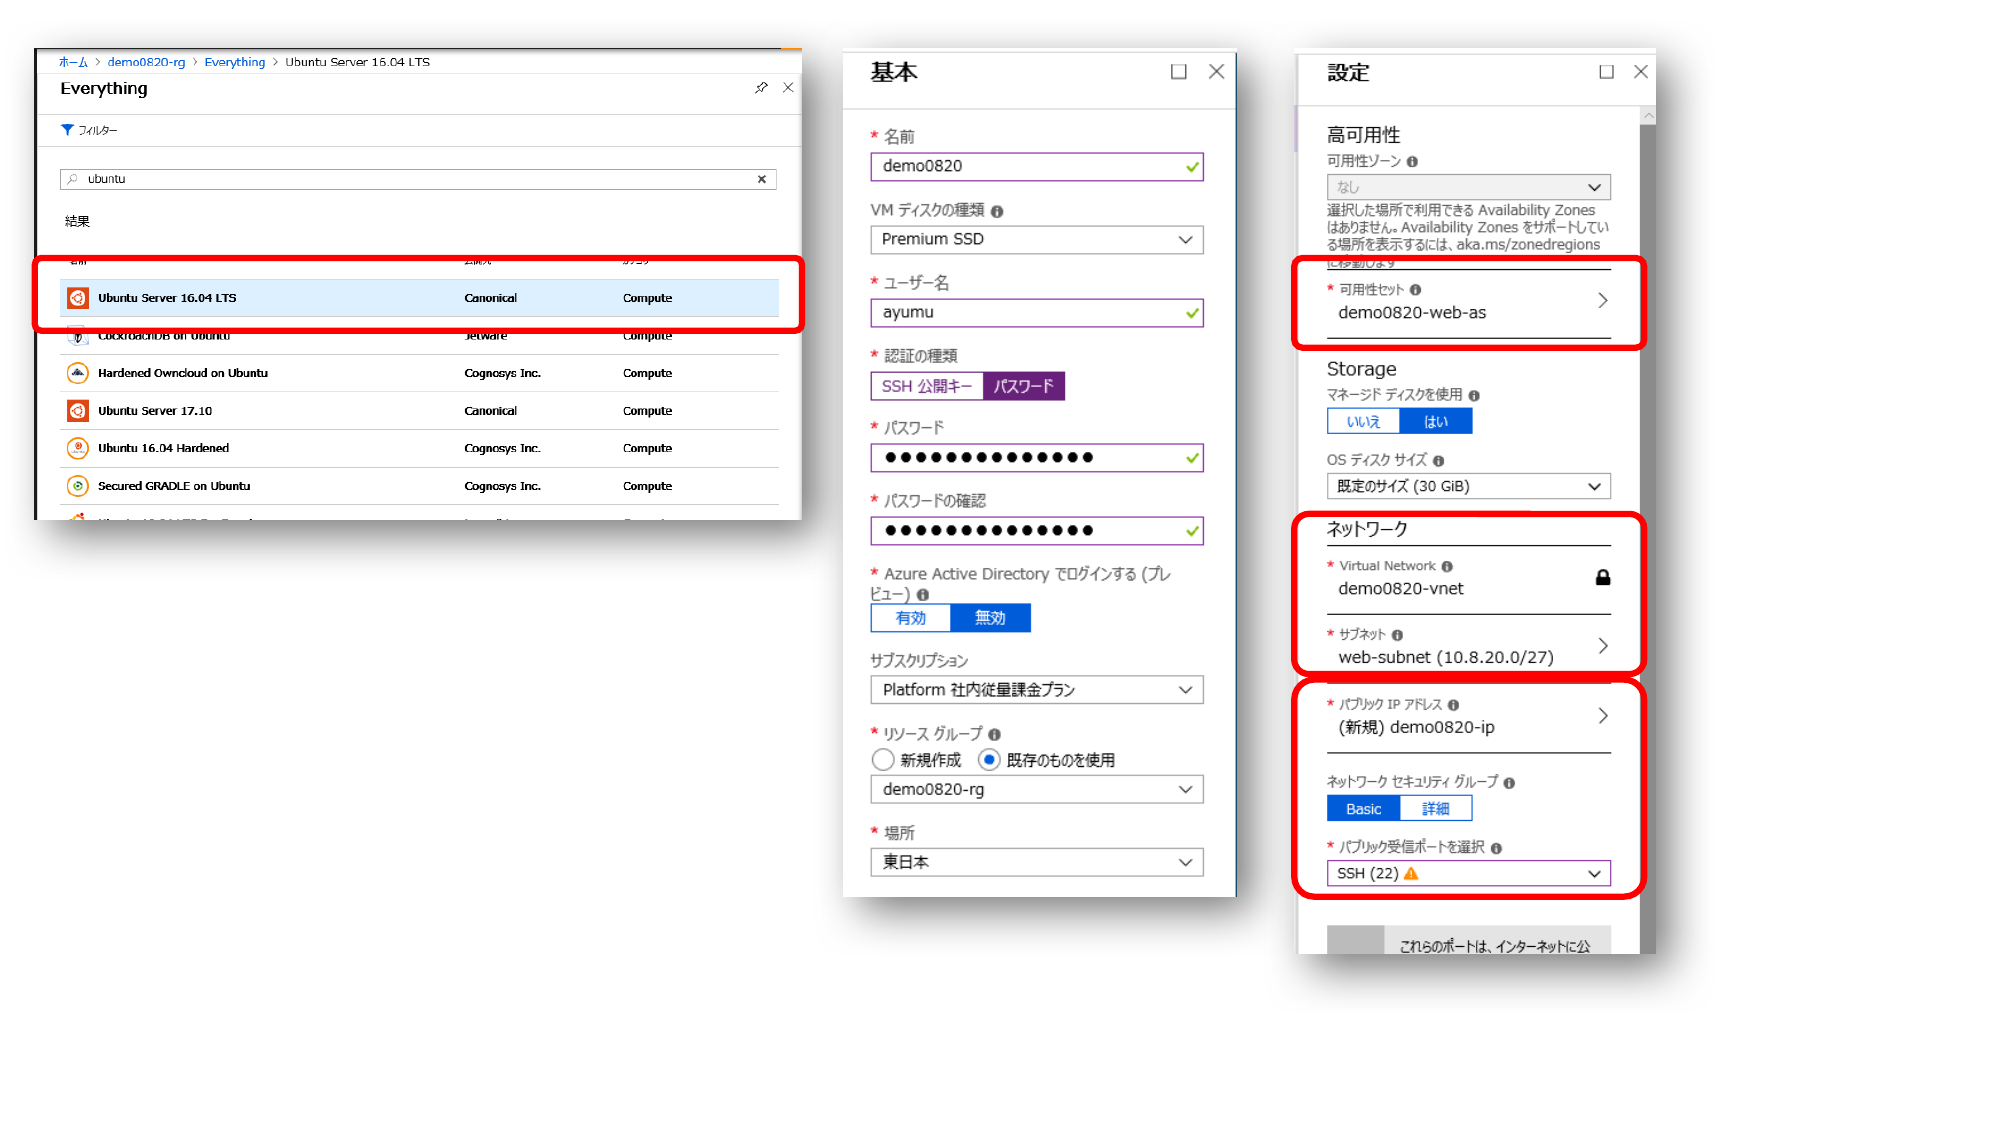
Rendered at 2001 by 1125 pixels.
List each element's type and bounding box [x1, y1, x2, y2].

picture [843, 48, 1237, 897]
picture [34, 48, 802, 520]
picture [1294, 48, 1656, 954]
